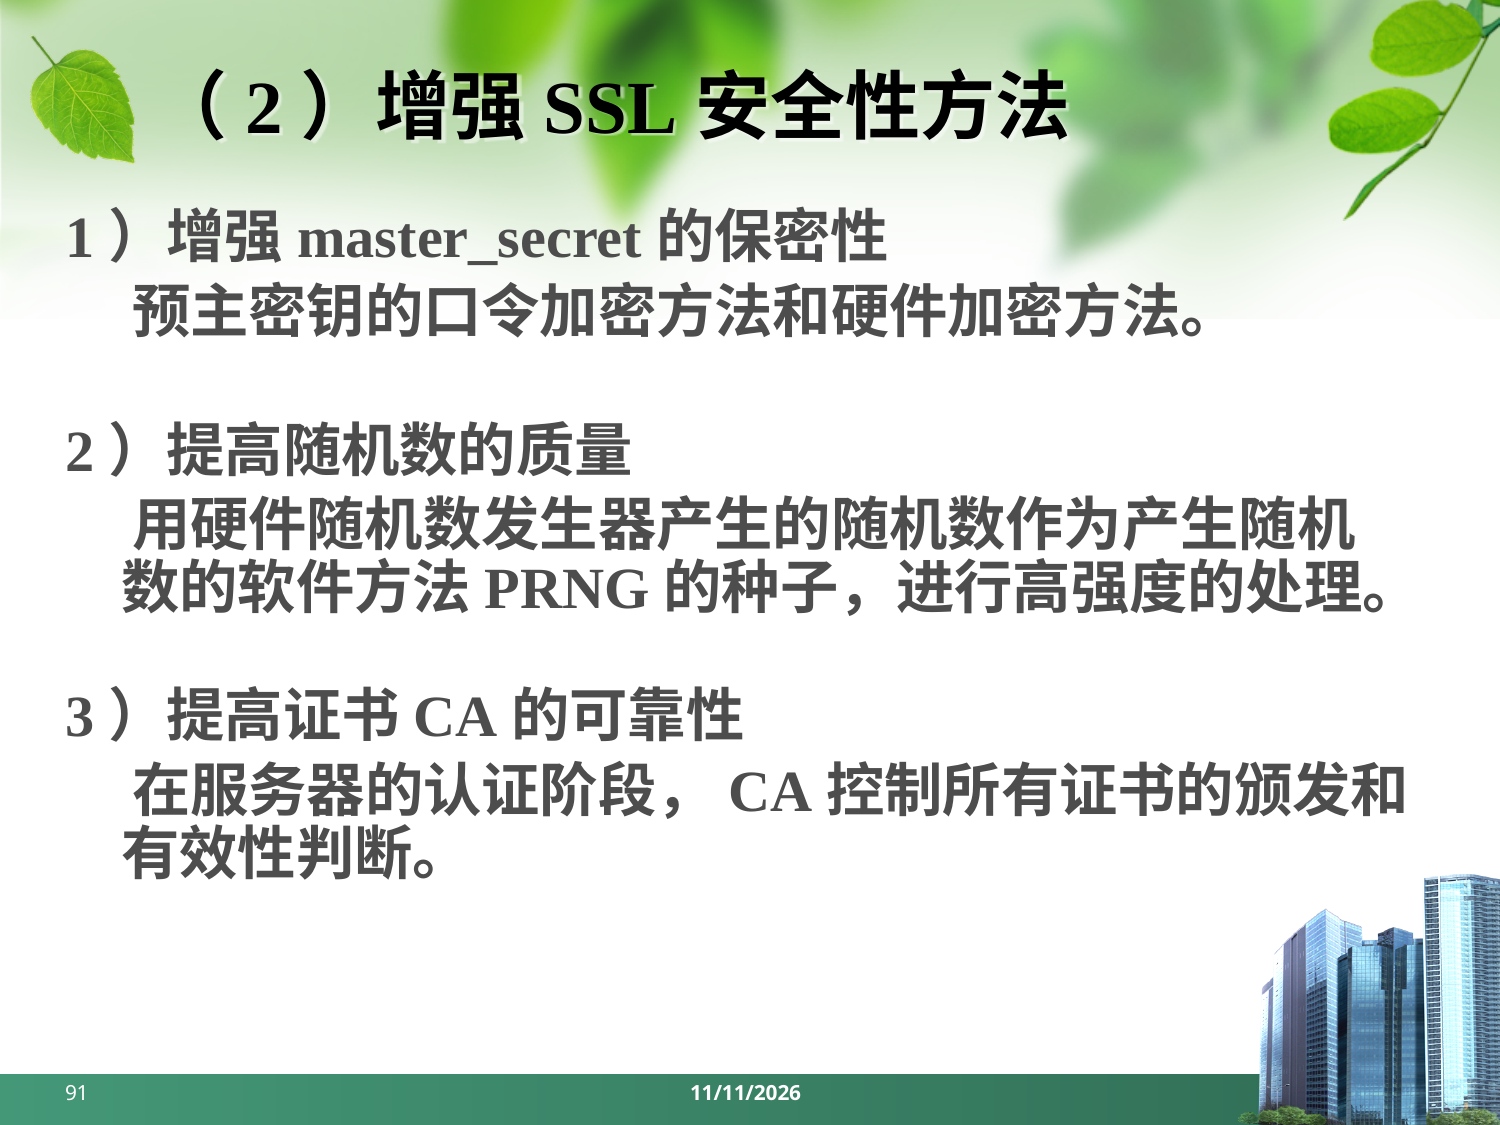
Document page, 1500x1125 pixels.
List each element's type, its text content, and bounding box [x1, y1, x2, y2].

list 1）增强master_secret的保密性 预主密钥的口令加密方法和硬件加密方法。 2）提高随机数的质量 用硬件随机数发生器产生的随机数作为产生随机数的软件方法PRNG的种子，进行高强度的处理。 3）提高证书CA的可靠性 在服务器的认证阶段，CA控制所有证书的颁发和有效性判断。 [50, 200, 1425, 1038]
picture [0, 0, 1500, 319]
slide_number 91 [50, 1072, 138, 1113]
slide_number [675, 1072, 1025, 1113]
title （2）增强SSL安全性方法 [137, 57, 1325, 150]
